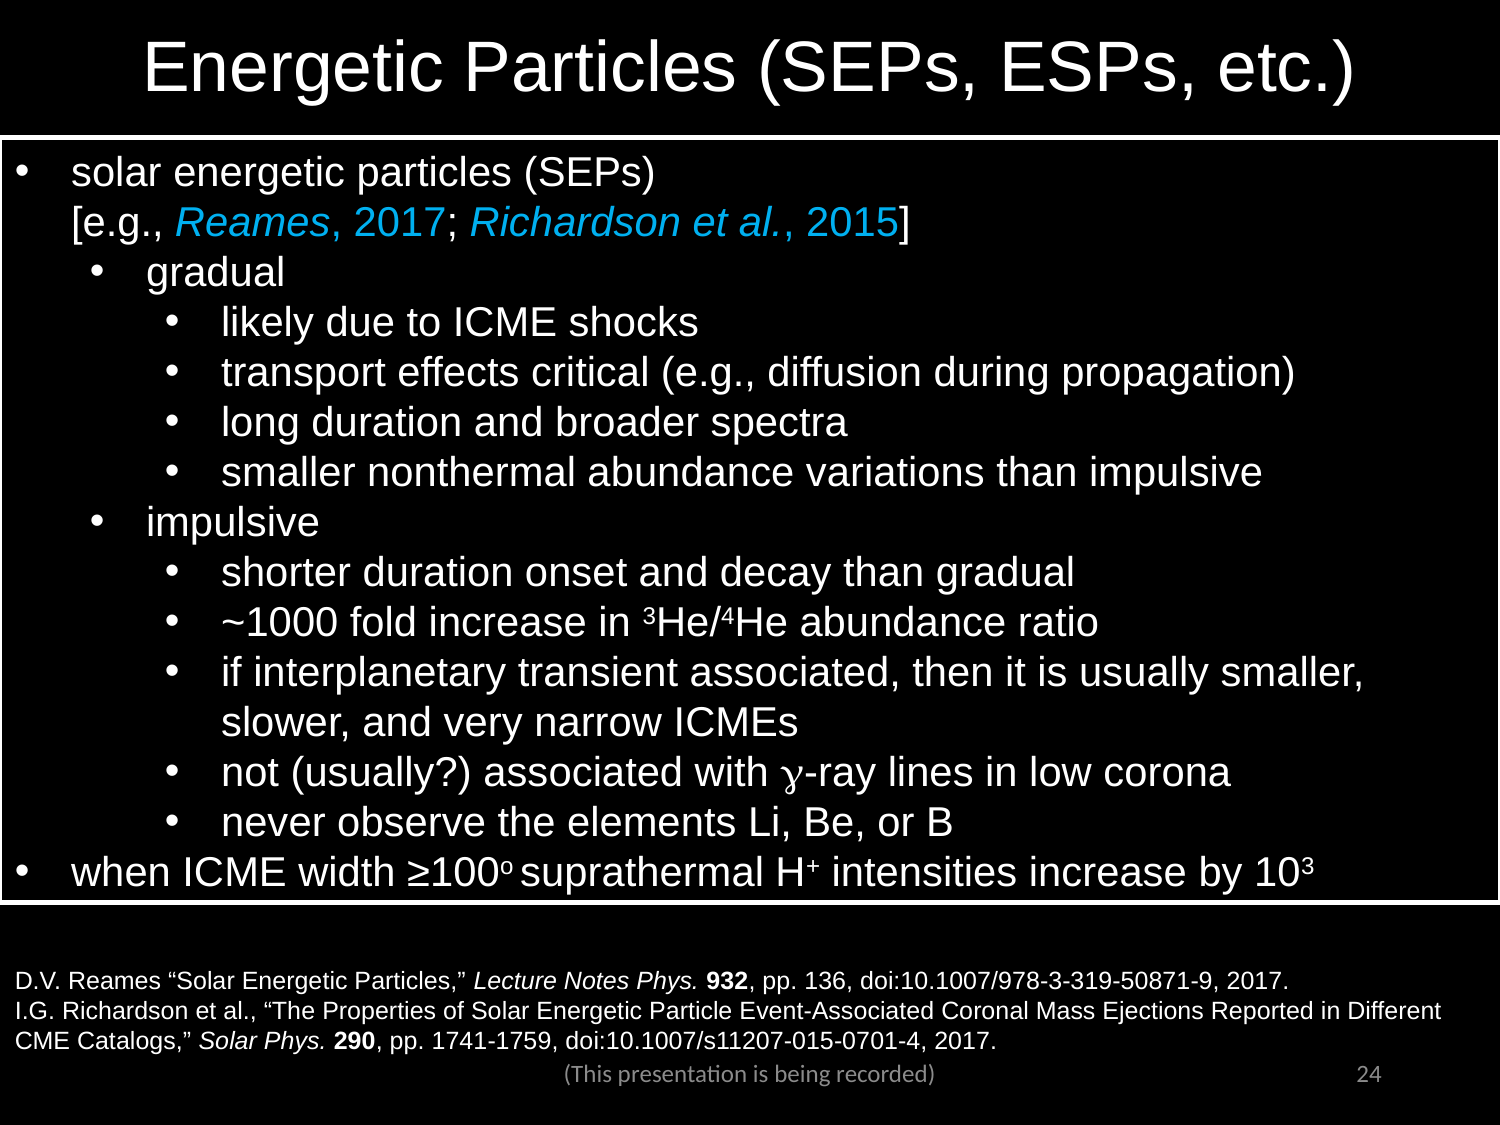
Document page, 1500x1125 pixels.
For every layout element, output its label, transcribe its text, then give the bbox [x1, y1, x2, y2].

text_box solar energetic particles (SEPs) [e.g., Reames, 2017; Richardson et al., 2015] gradual likely due to ICME shocks transport effects critical (e.g., diffusion during propagation) long duration and broader spectra smaller nonthermal abundance variations than impulsive impulsive shorter duration onset and decay than gradual ~1000 fold increase in 3He/4He abundance ratio if interplanetary transient associated, then it is usually smaller, slower, and very narrow ICMEs not (usually?) associated with g-ray lines in low corona never observe the elements Li, Be, or B when ICME width ≥100o suprathermal H+ intensities increase by 103 [0, 137, 1500, 903]
text_box D.V. Reames “Solar Energetic Particles,” Lecture Notes Phys. 932, pp. 136, doi:10.1007/978-3-319-50871-9, 2017. I.G. Richardson et al., “The Properties of Solar Energetic Particle Event-Associated Coronal Mass Ejections Reported in Different CME Catalogs,” Solar Phys. 290, pp. 1741-1759, doi:10.1007/s11207-015-0701-4, 2017. [0, 957, 1500, 1063]
title Energetic Particles (SEPs, ESPs, etc.) [0, 0, 1500, 137]
slide_number 24 [1059, 1042, 1397, 1103]
footer (This presentation is being recorded) [496, 1042, 1004, 1103]
